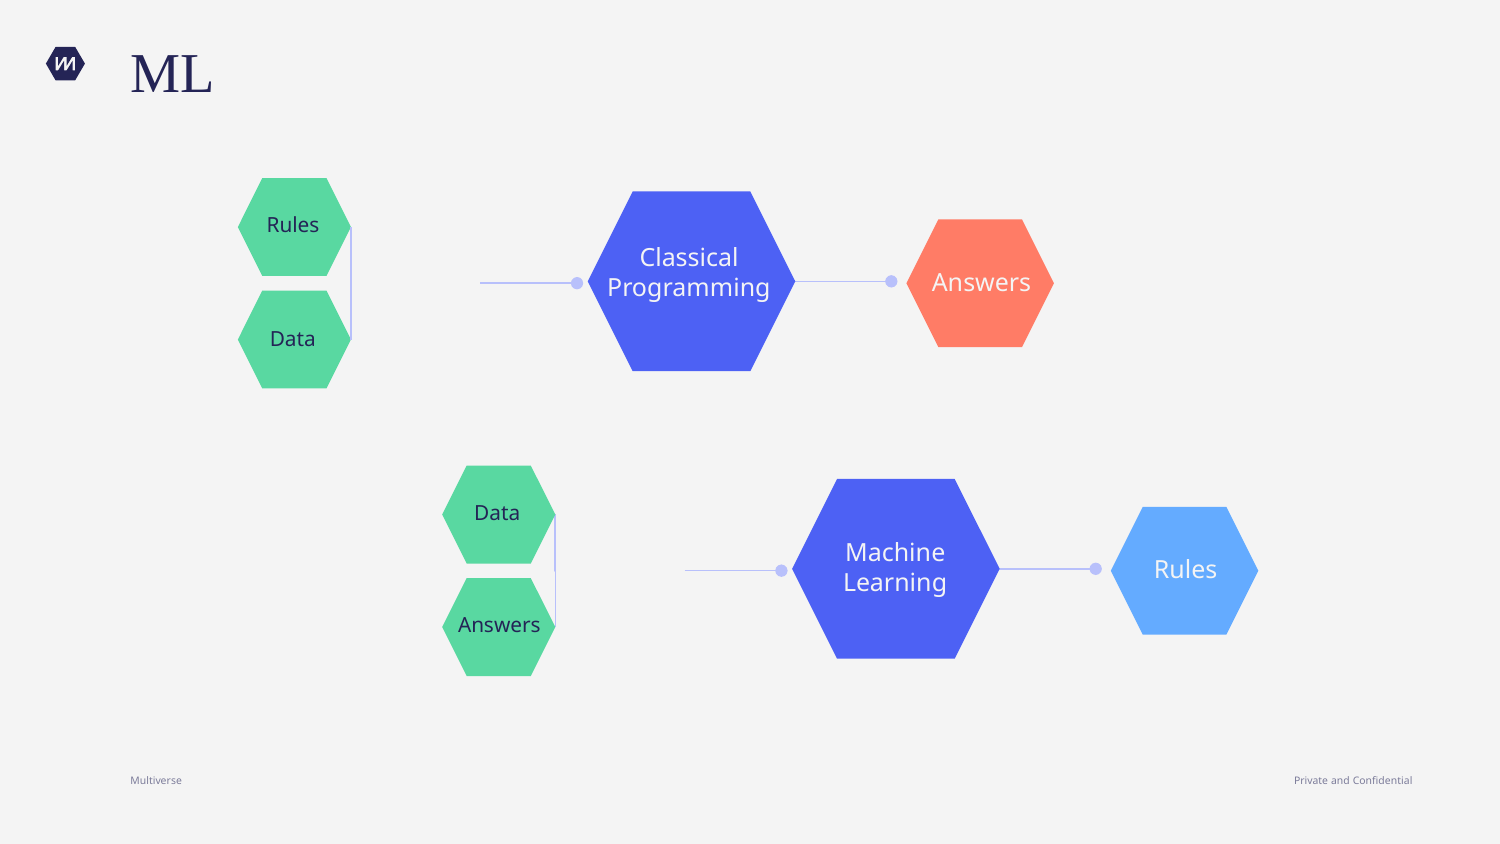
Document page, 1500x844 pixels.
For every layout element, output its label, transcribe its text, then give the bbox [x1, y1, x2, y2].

text_box Data [264, 325, 322, 351]
text_box Data [460, 499, 534, 525]
text_box Answers [456, 611, 543, 637]
text_box [598, 302, 785, 372]
text_box Rules [256, 211, 330, 237]
text_box [442, 578, 553, 677]
text_box [906, 219, 1054, 348]
text_box [237, 290, 349, 389]
text_box [607, 191, 776, 241]
text_box [442, 465, 556, 564]
text_box [237, 178, 351, 276]
text_box [1110, 506, 1259, 635]
text_box Classical Programming [585, 241, 793, 302]
text_box Rules [1129, 553, 1243, 584]
text_box Answers [931, 266, 1045, 297]
title ML [130, 36, 1453, 177]
text_box Machine Learning [811, 536, 979, 597]
text_box [792, 478, 1000, 659]
